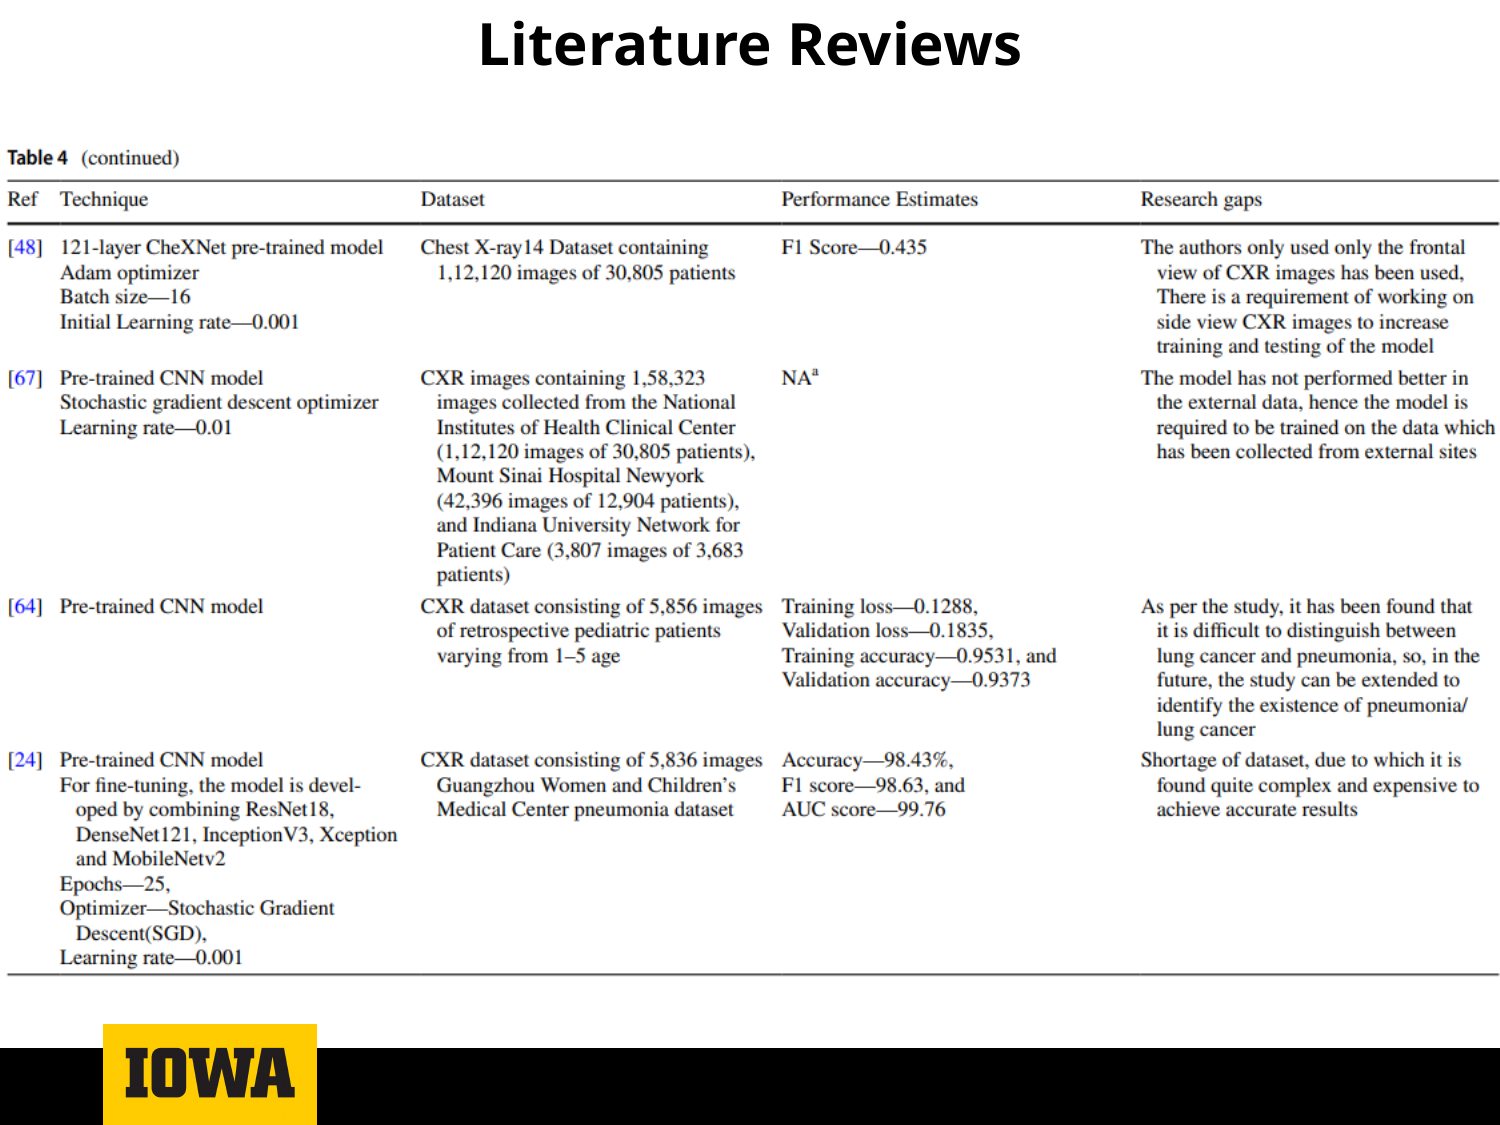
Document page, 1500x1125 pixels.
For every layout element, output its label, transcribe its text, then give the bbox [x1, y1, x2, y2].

picture [0, 142, 1500, 983]
picture [103, 1024, 317, 1125]
text_box Literature Reviews [463, 0, 1037, 85]
